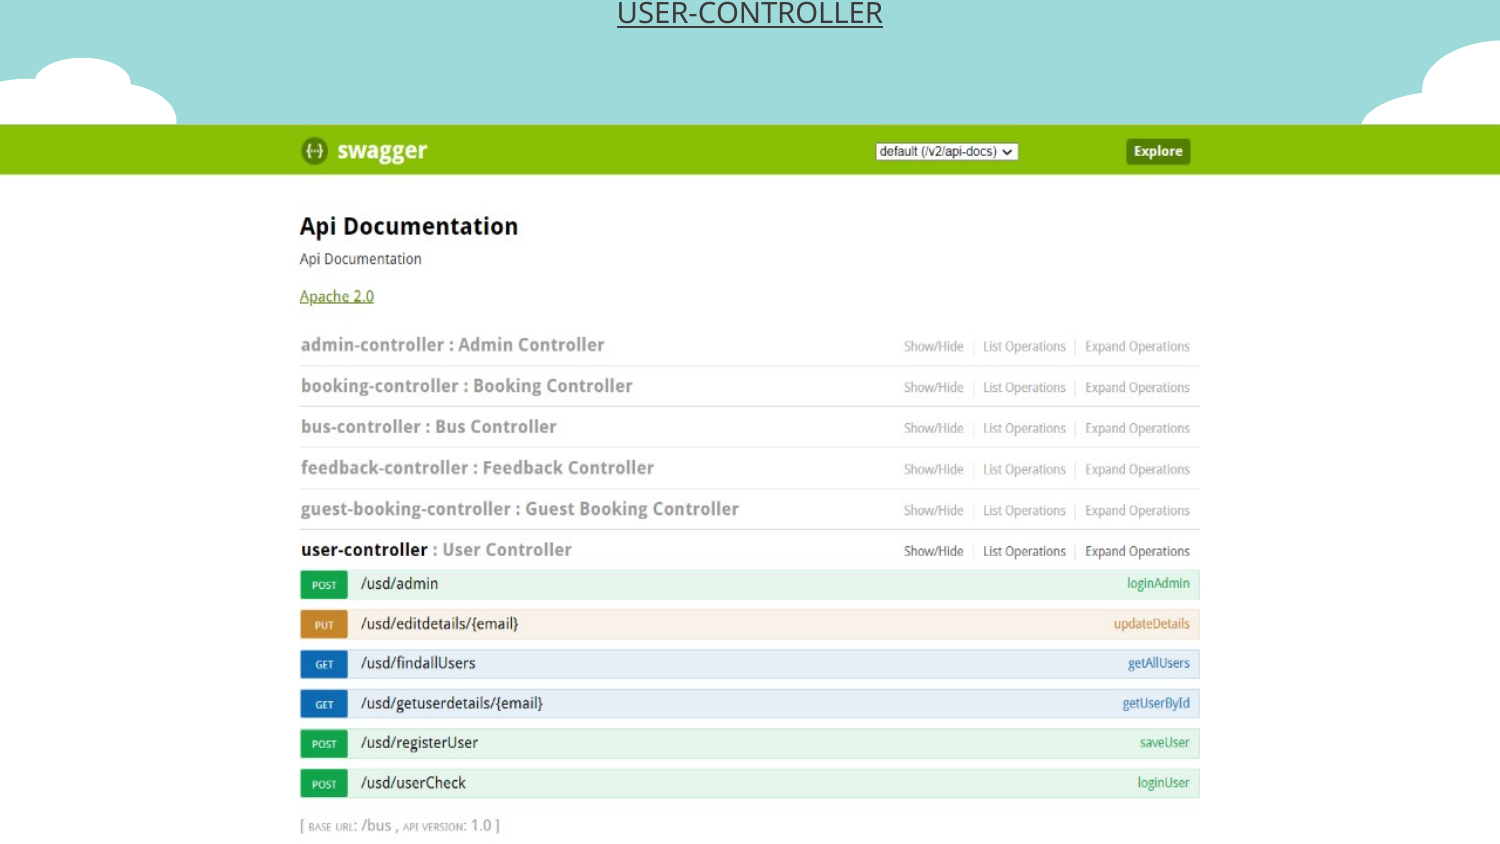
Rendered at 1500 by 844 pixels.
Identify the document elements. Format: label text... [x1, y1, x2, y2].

picture [0, 124, 1500, 844]
title USER-CONTROLLER [116, 0, 1383, 46]
